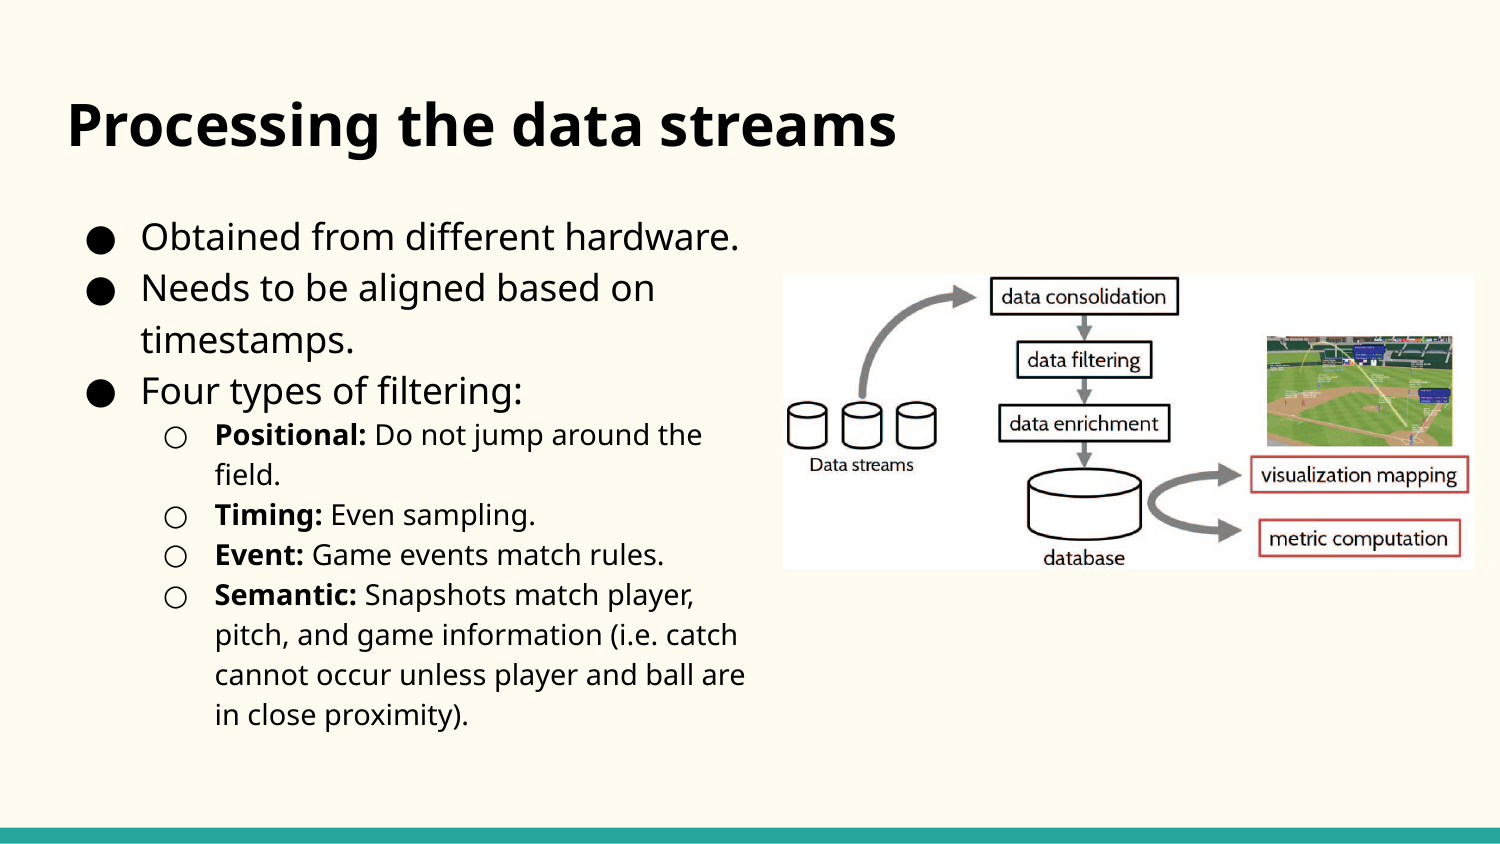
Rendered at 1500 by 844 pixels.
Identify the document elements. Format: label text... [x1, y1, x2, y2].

picture [783, 274, 1475, 570]
list Obtained from different hardware. Needs to be aligned based on timestamps. Four types of filtering: Positional: Do not jump around the field. Timing: Even sampling. Event: Game events match rules. Semantic: Snapshots match player, pitch, and game information (i.e. catch cannot occur unless player and ball are in close proximity). [51, 192, 777, 750]
title Processing the data streams [51, 72, 1449, 174]
